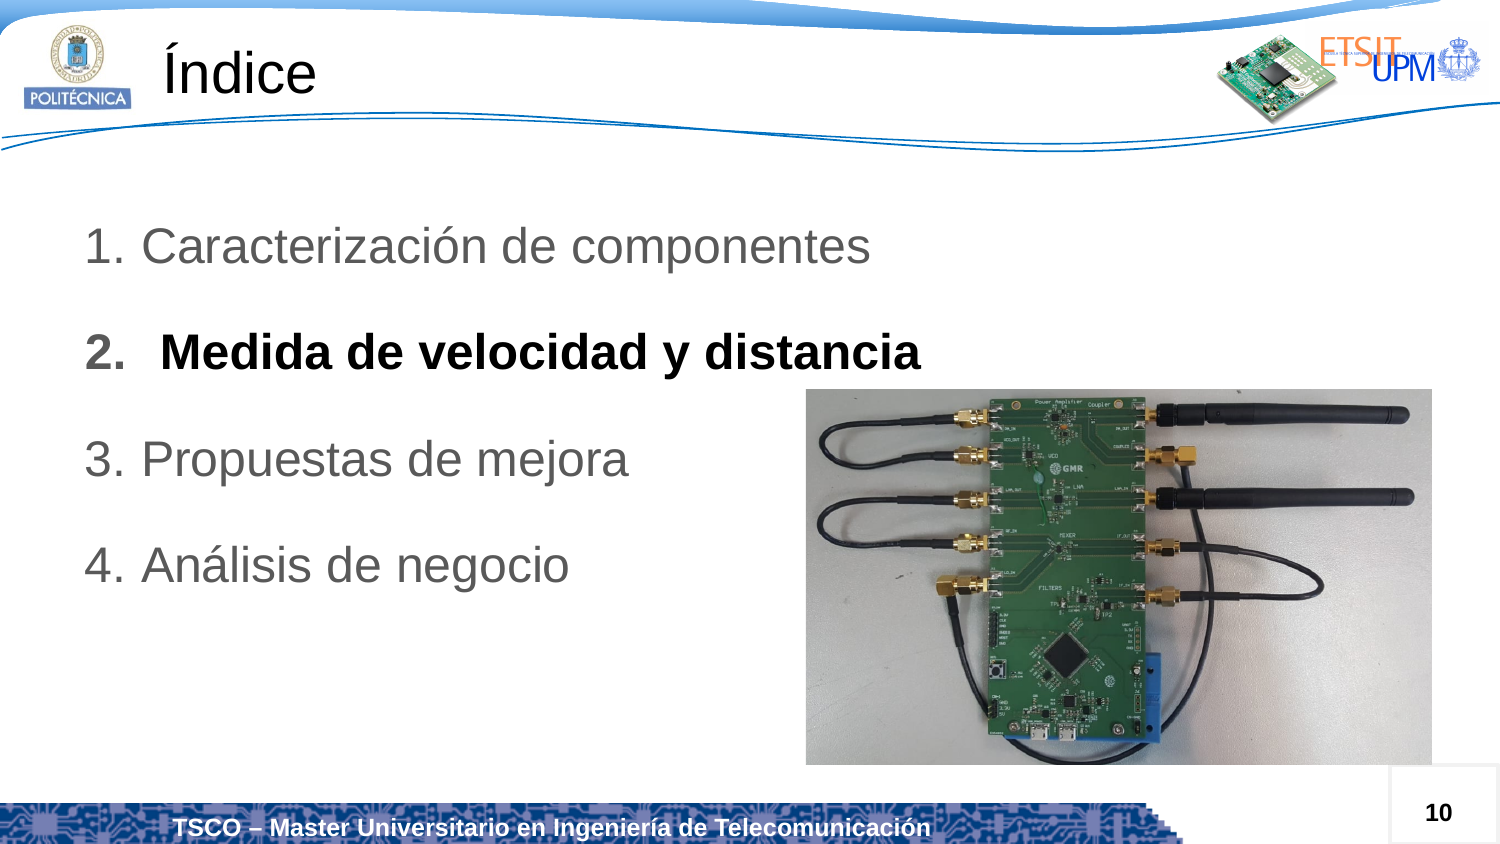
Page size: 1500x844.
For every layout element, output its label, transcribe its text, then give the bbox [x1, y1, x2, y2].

title Índice [147, 20, 1168, 115]
picture [1216, 21, 1489, 129]
picture [18, 19, 136, 115]
picture [0, 264, 1432, 844]
text_box [1388, 763, 1500, 844]
list Caracterización de componentes Medida de velocidad y distancia Propuestas de mejora Análisis de negocio [51, 189, 1449, 750]
